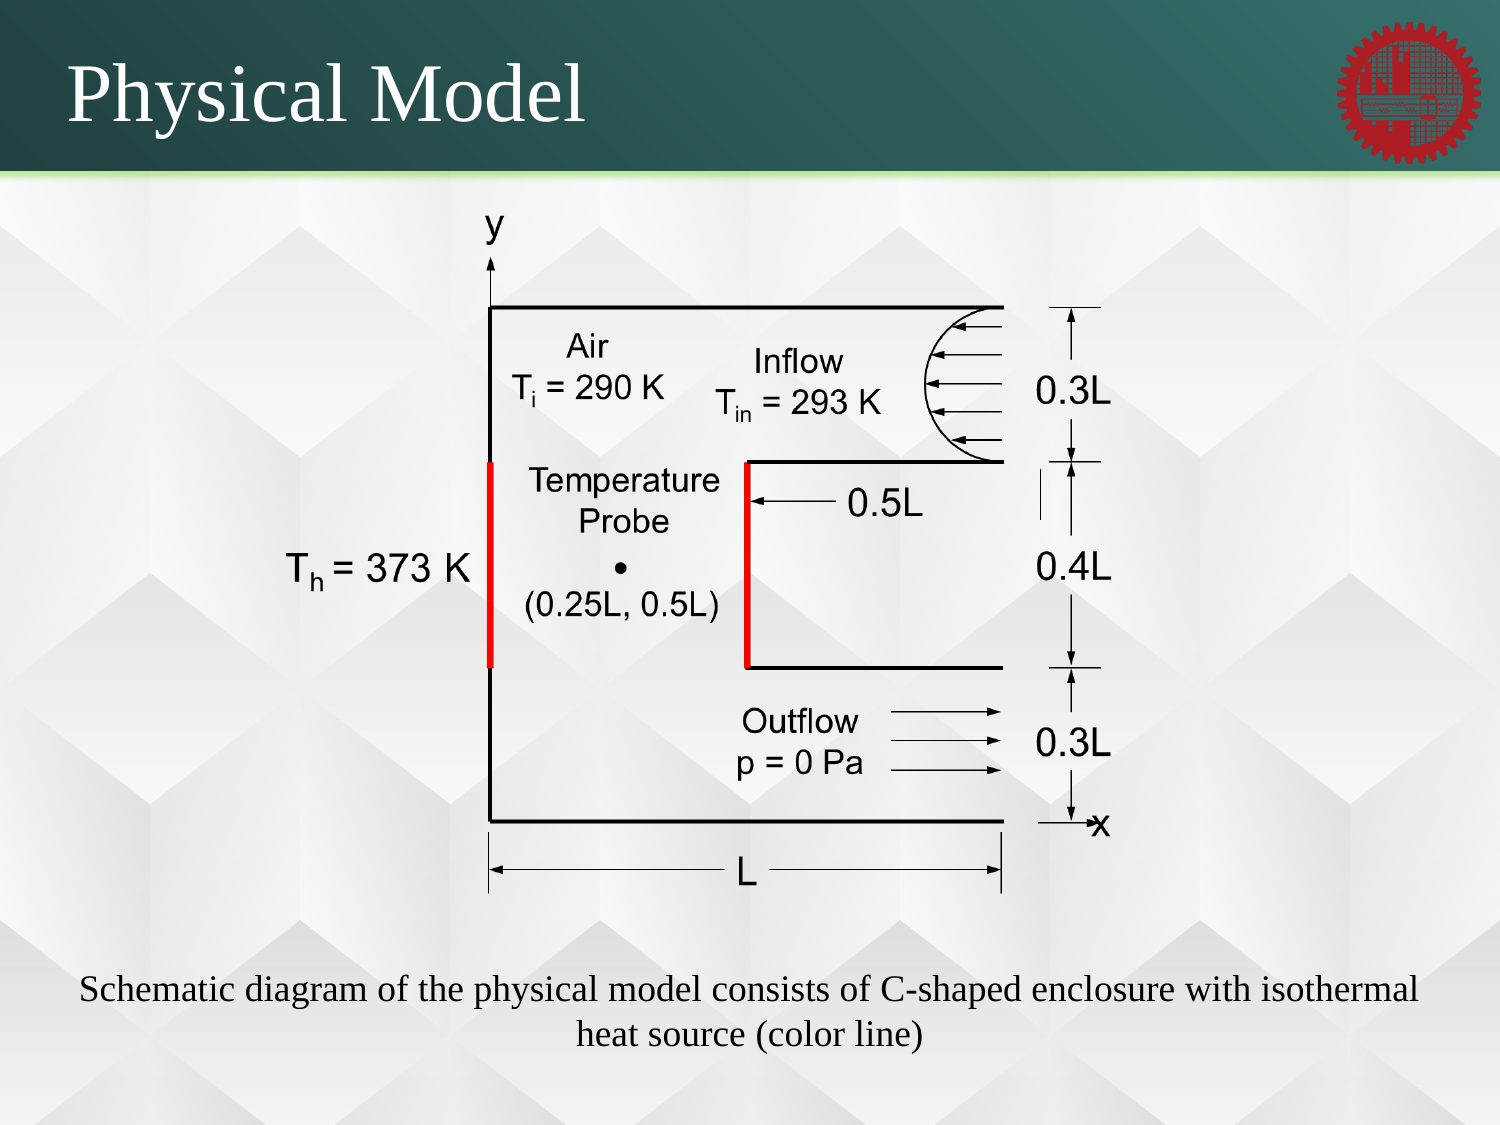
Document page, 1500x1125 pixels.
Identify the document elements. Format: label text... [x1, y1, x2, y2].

picture [1337, 22, 1481, 164]
text_box Physical Model [51, 30, 737, 146]
text_box Schematic diagram of the physical model consists of C-shaped enclosure with isothermal heat source (color line) [50, 956, 1450, 1062]
picture [0, 179, 1500, 1125]
